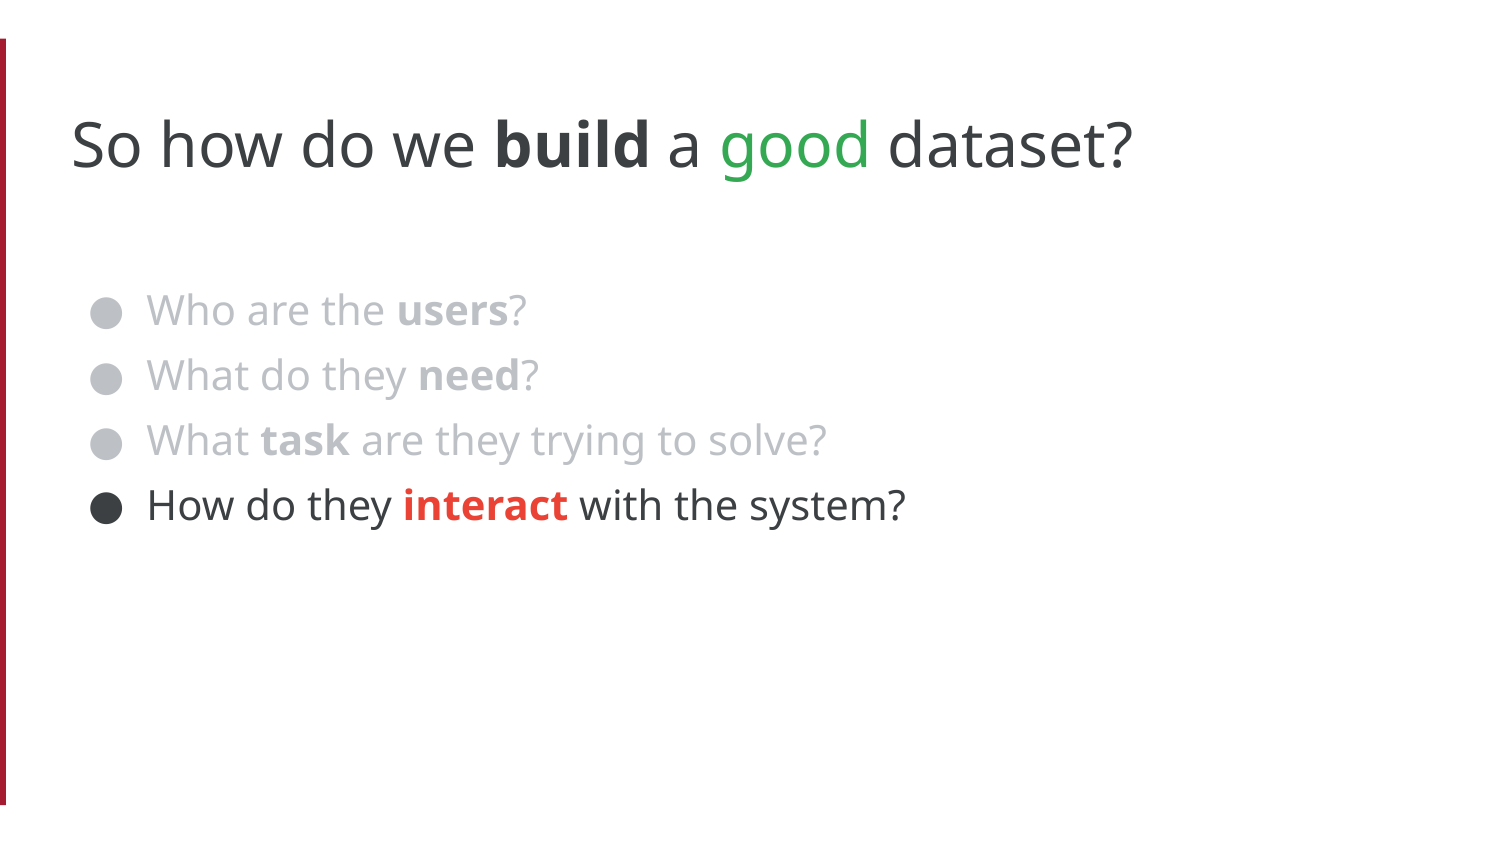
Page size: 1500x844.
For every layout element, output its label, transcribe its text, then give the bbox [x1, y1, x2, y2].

title So how do we build a good dataset? [56, 99, 1336, 188]
list Who are the users? What do they need? What task are they trying to solve? How do they interact with the system? [56, 253, 1443, 806]
